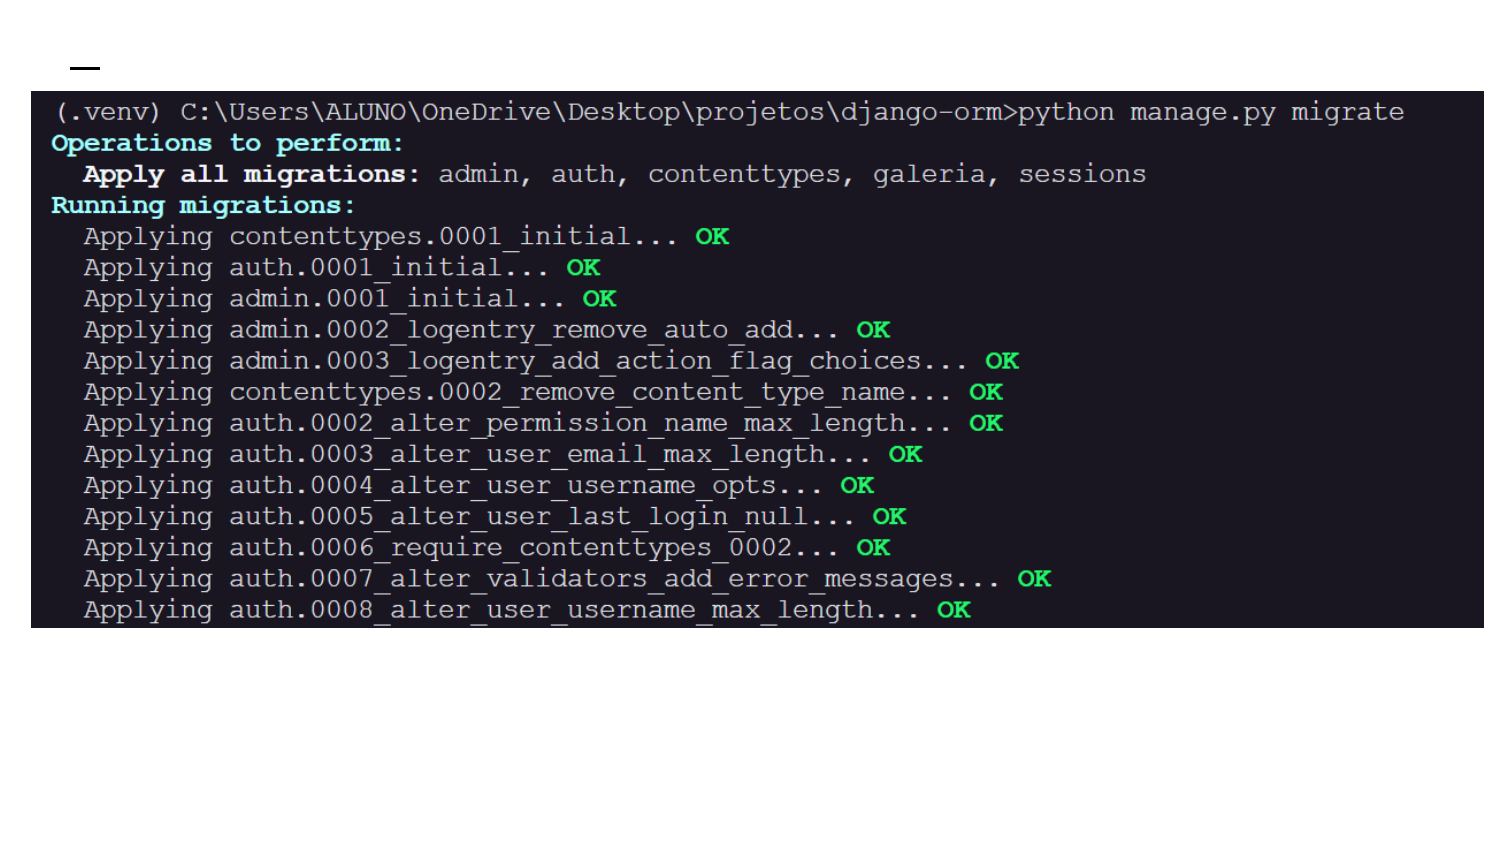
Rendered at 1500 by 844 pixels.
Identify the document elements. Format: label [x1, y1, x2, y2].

picture [31, 91, 1485, 628]
